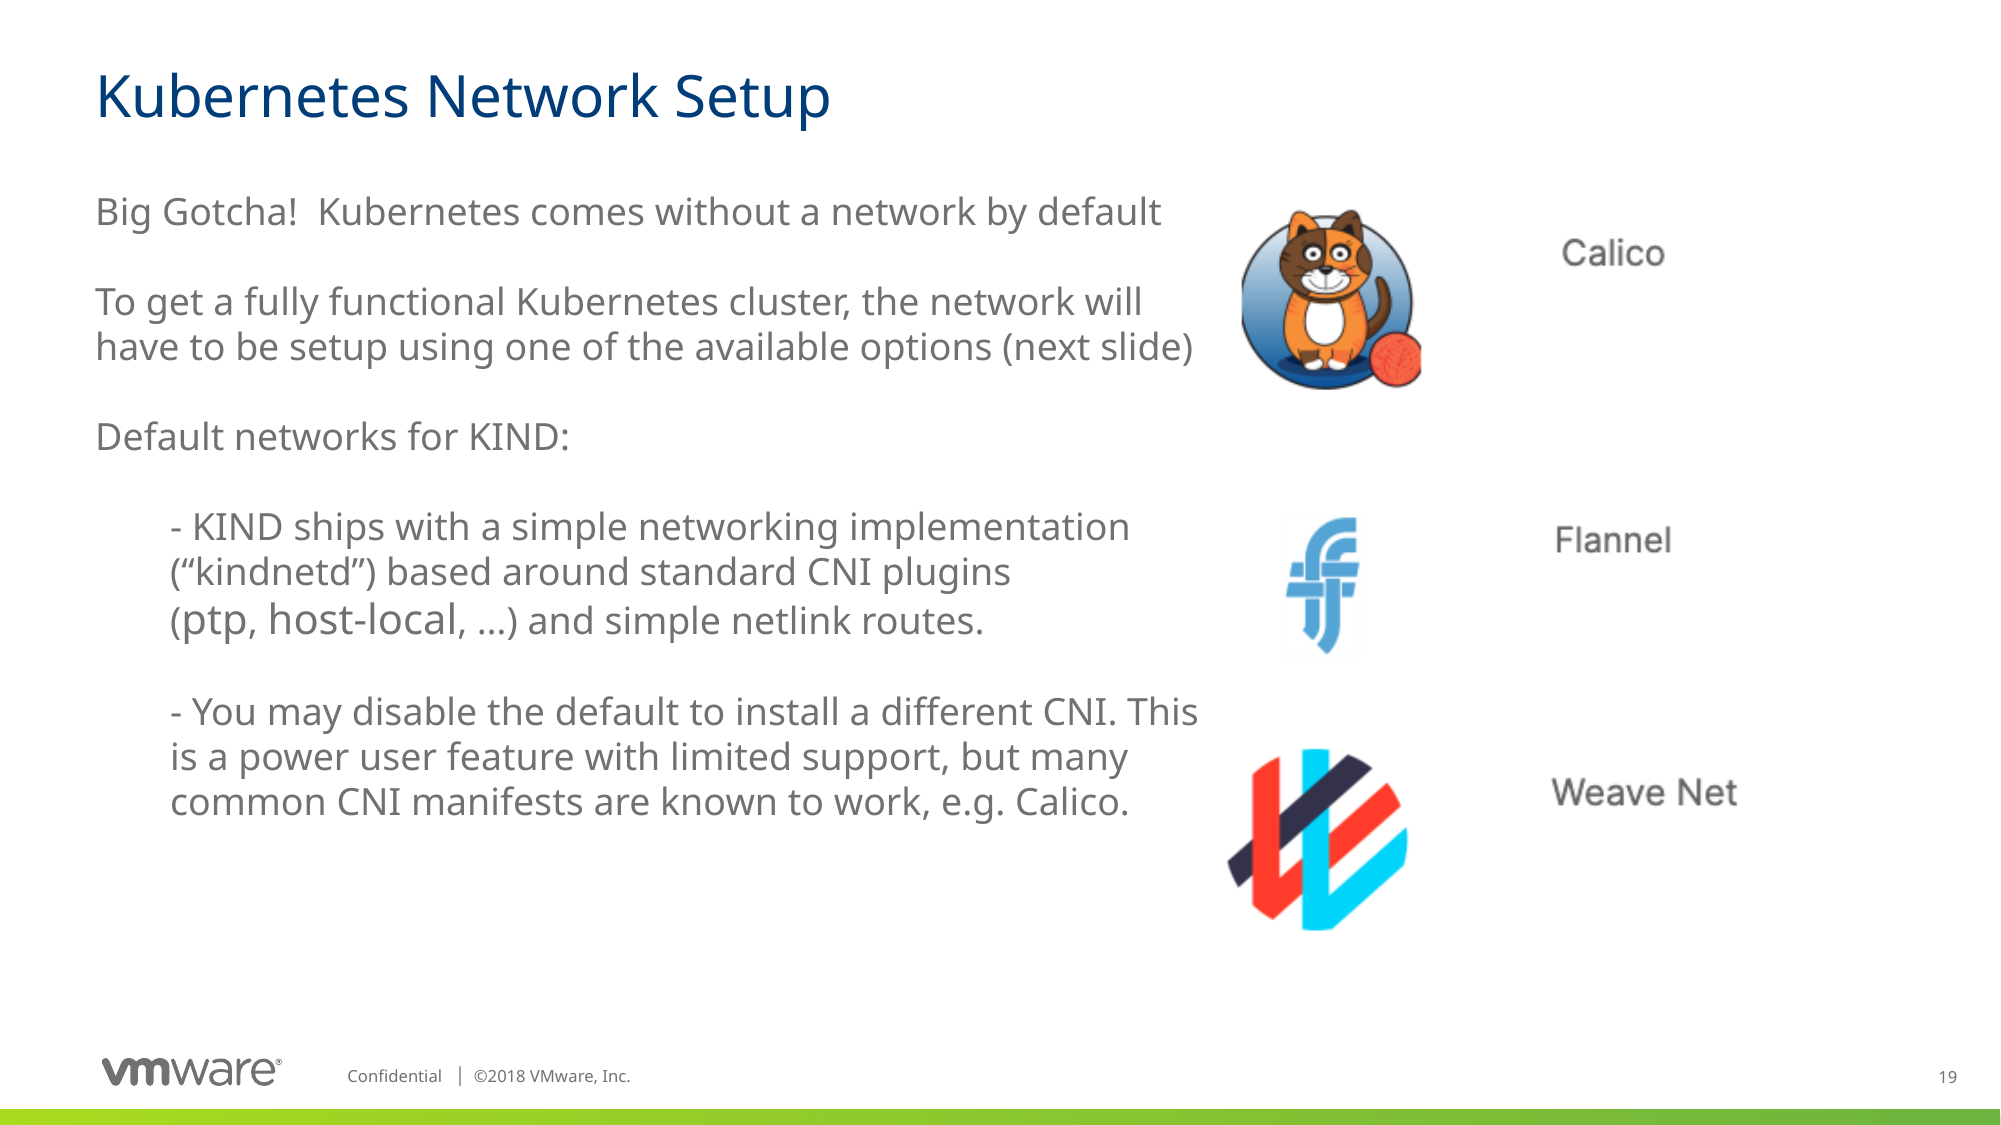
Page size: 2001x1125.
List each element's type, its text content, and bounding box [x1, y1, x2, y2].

text_box Big Gotcha! Kubernetes comes without a network by default To get a fully functional Kubernetes cluster, the network will have to be setup using one of the available options (next slide) Default networks for KIND: - KIND ships with a simple networking implementation (“kindnetd”) based around standard CNI plugins (ptp, host-local, …) and simple netlink routes. - You may disable the default to install a different CNI. This is a power user feature with limited support, but many common CNI manifests are known to work, e.g. Calico. [95, 187, 1204, 853]
picture [1218, 474, 1728, 698]
title Kubernetes Network Setup [95, 67, 1901, 131]
picture [1218, 187, 1699, 417]
picture [1203, 734, 1771, 959]
